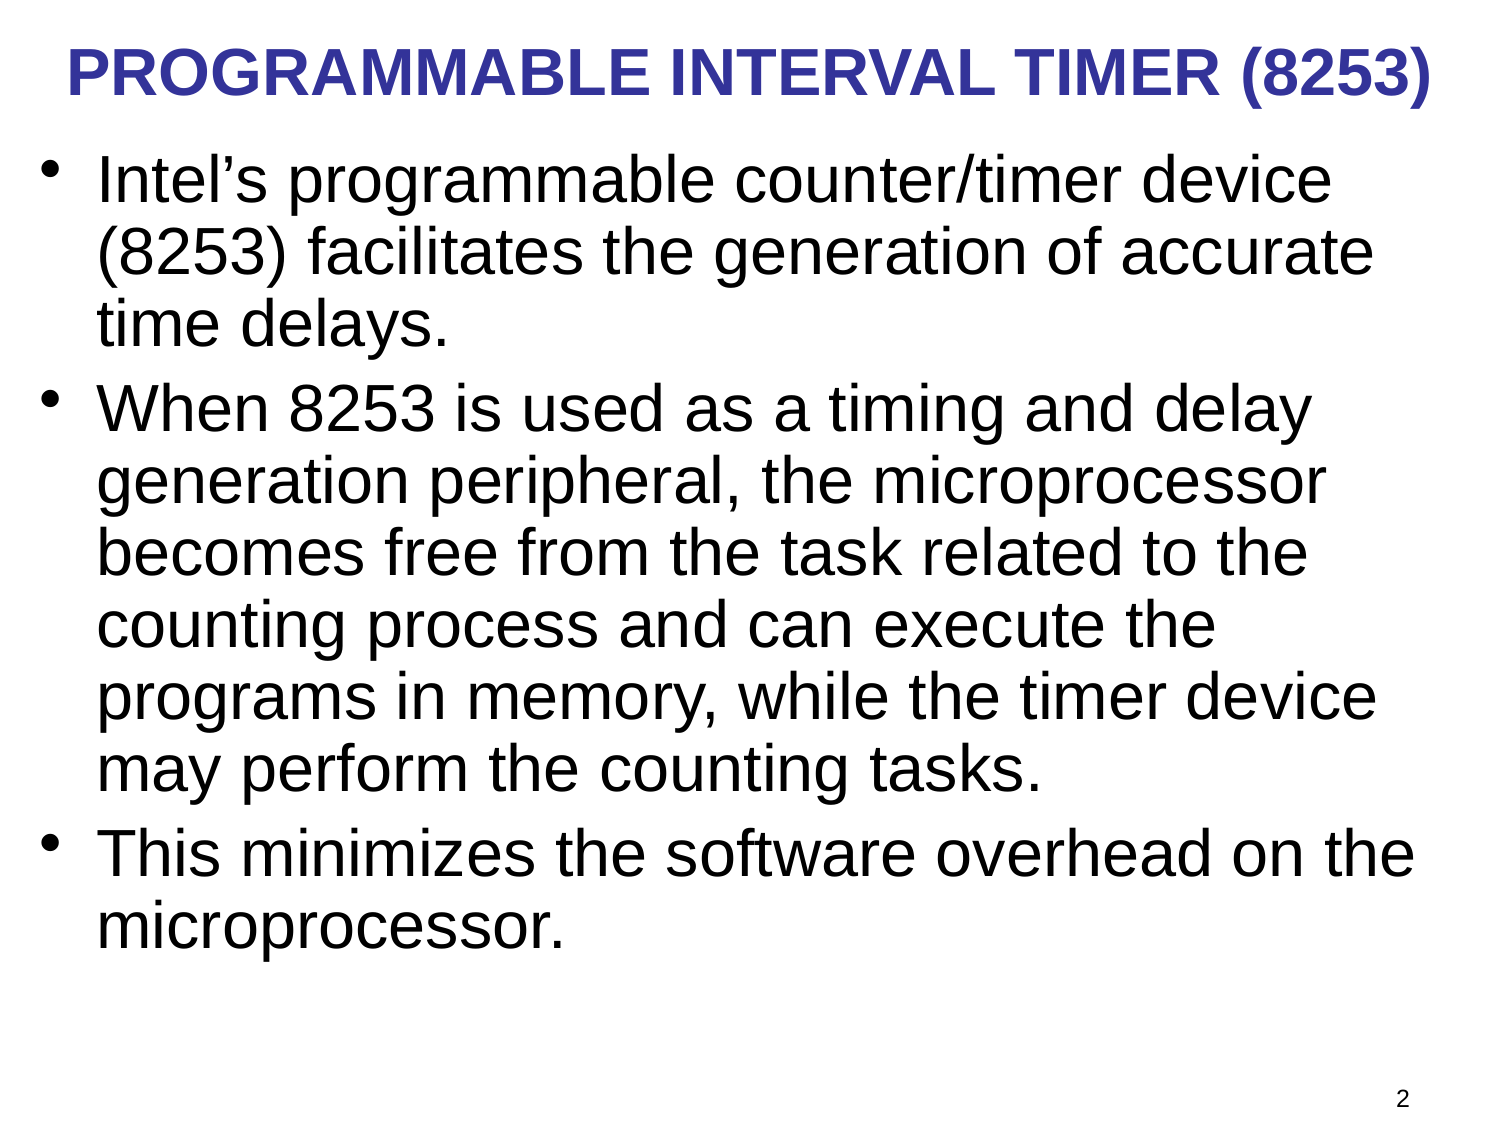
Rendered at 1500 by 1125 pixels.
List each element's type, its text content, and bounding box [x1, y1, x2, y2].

slide_number 2 [1074, 1074, 1426, 1103]
list Intel’s programmable counter/timer device (8253) facilitates the generation of accurate time delays. When 8253 is used as a timing and delay generation peripheral, the microprocessor becomes free from the task related to the counting process and can execute the programs in memory, while the timer device may perform the counting tasks. This minimizes the software overhead on the microprocessor. [24, 137, 1476, 1051]
title PROGRAMMABLE INTERVAL TIMER (8253) [24, 12, 1476, 126]
